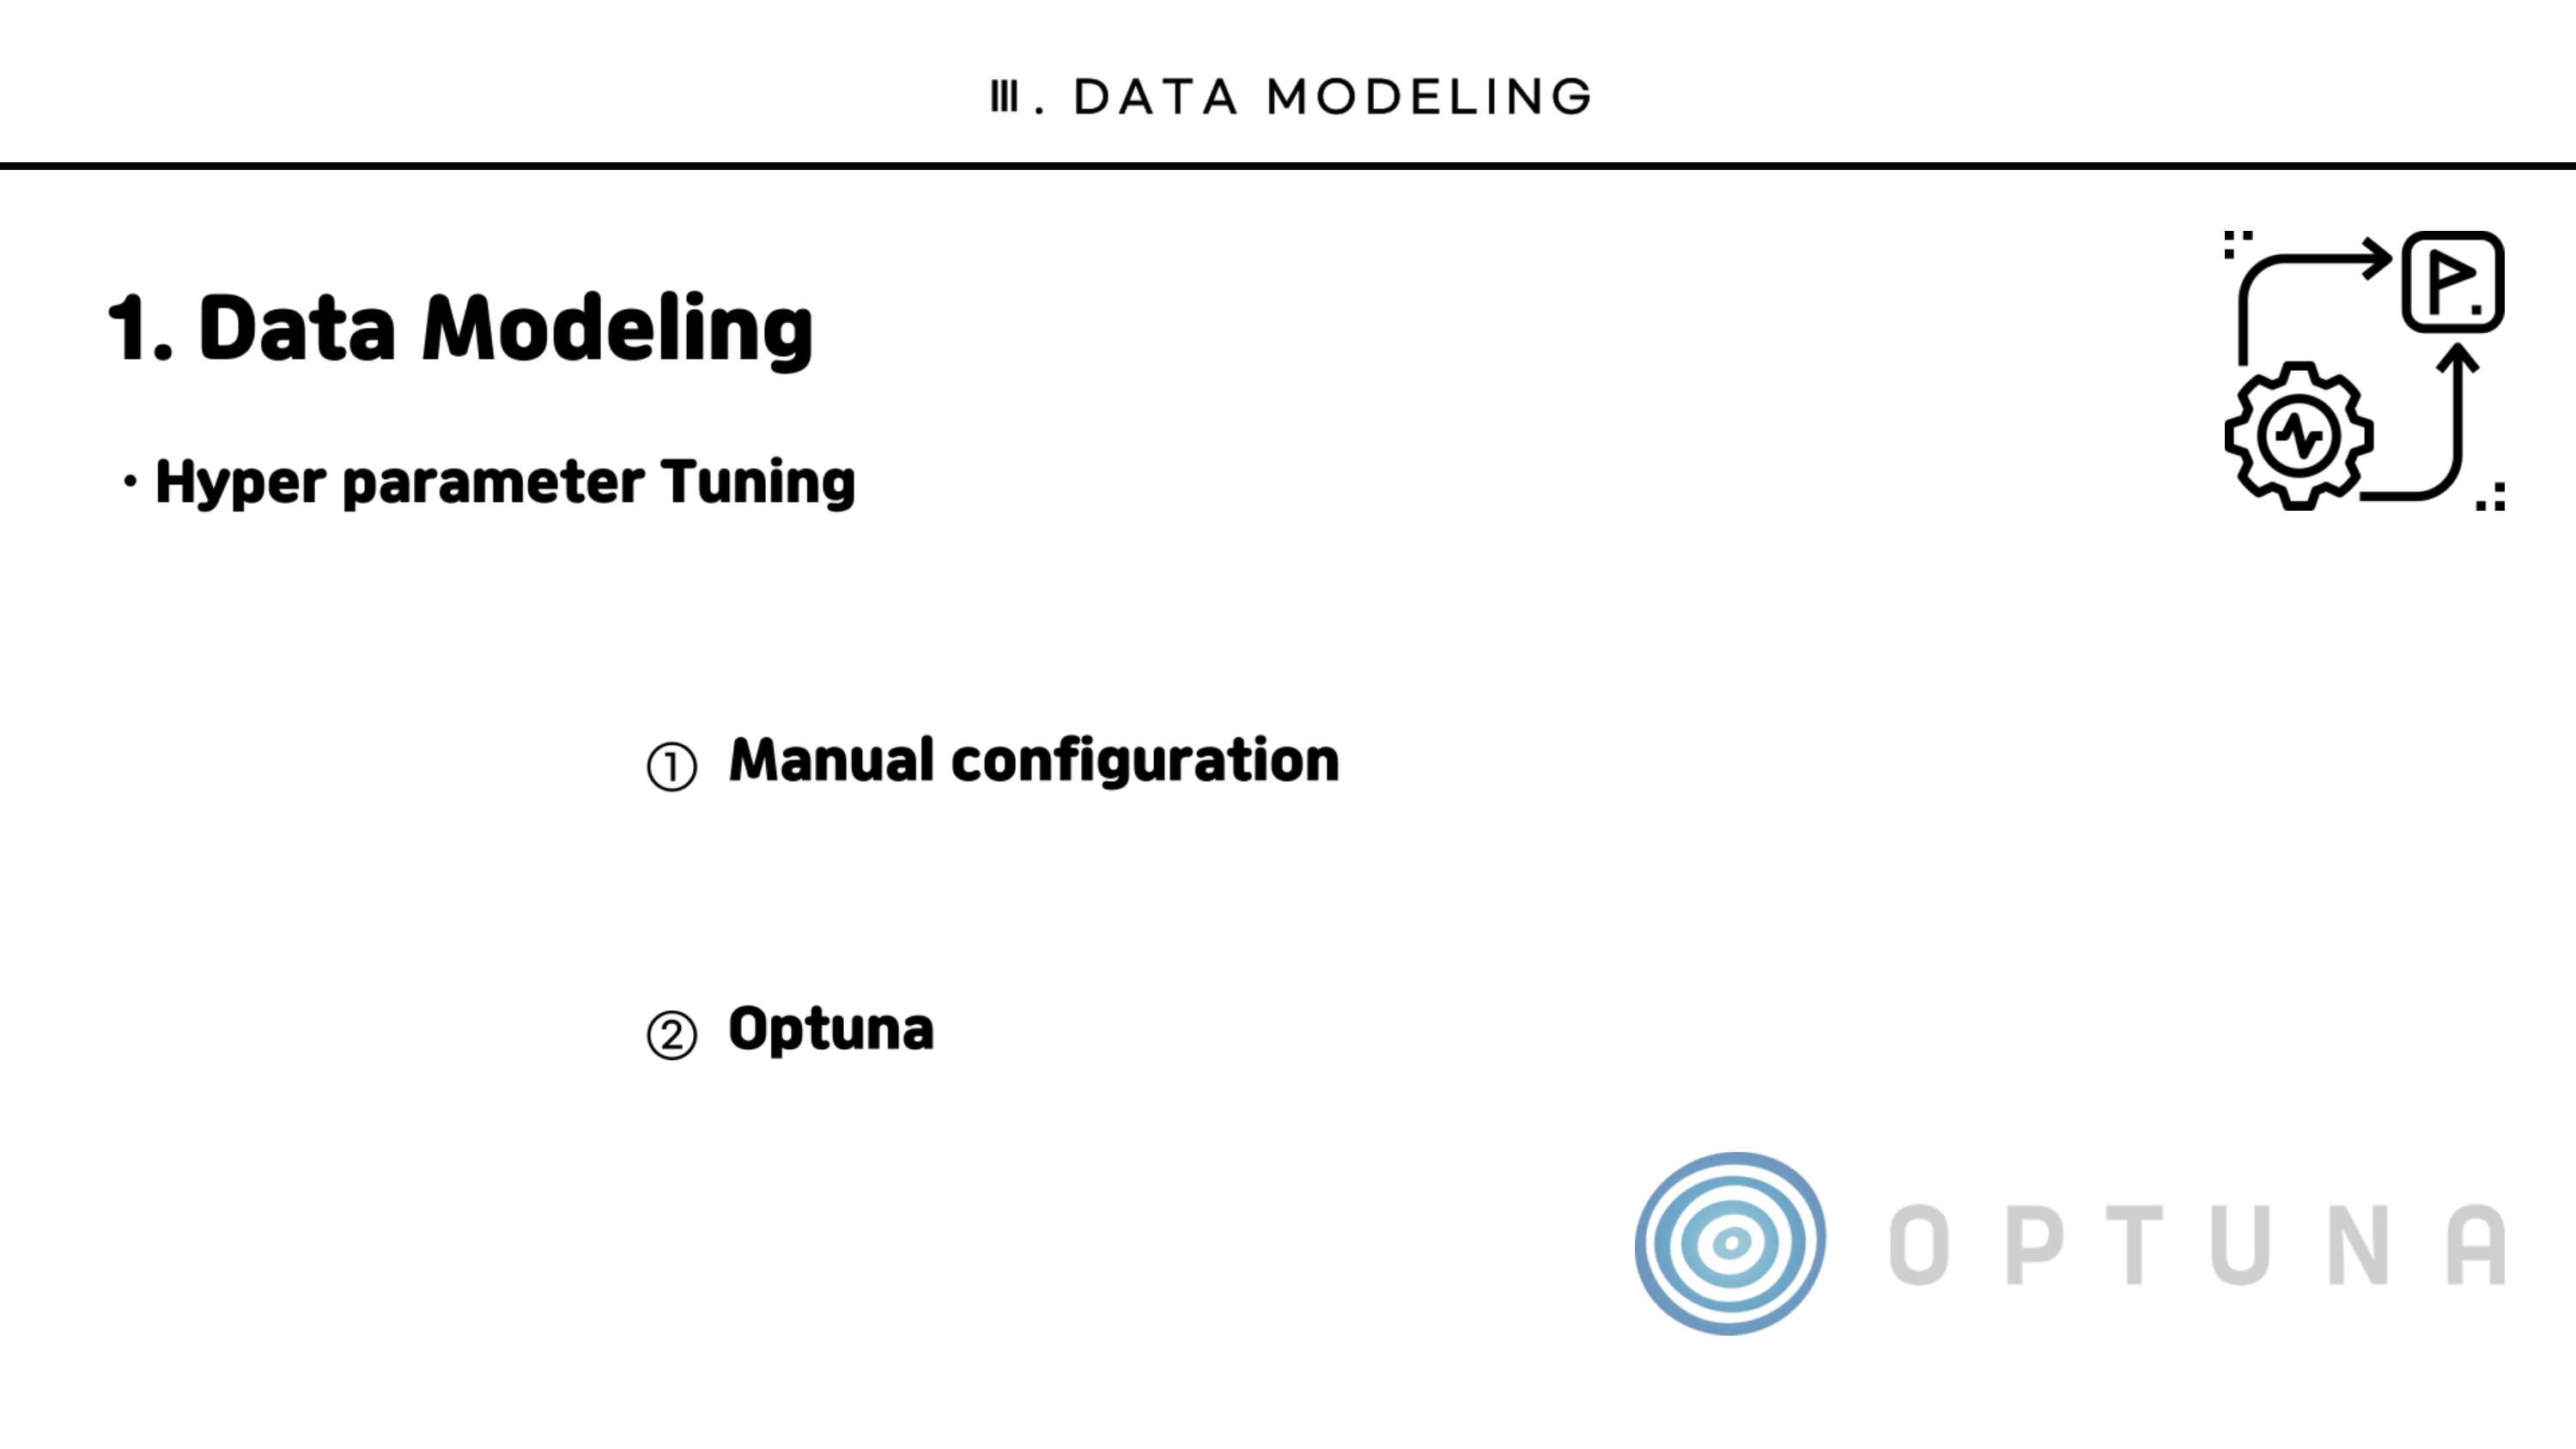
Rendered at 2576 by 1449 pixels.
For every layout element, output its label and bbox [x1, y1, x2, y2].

text_box [1634, 1152, 2505, 1336]
picture [98, 434, 878, 537]
picture [637, 715, 1366, 1087]
picture [743, 66, 1610, 136]
picture [94, 258, 849, 412]
text_box [0, 162, 2576, 170]
text_box [2225, 231, 2505, 512]
